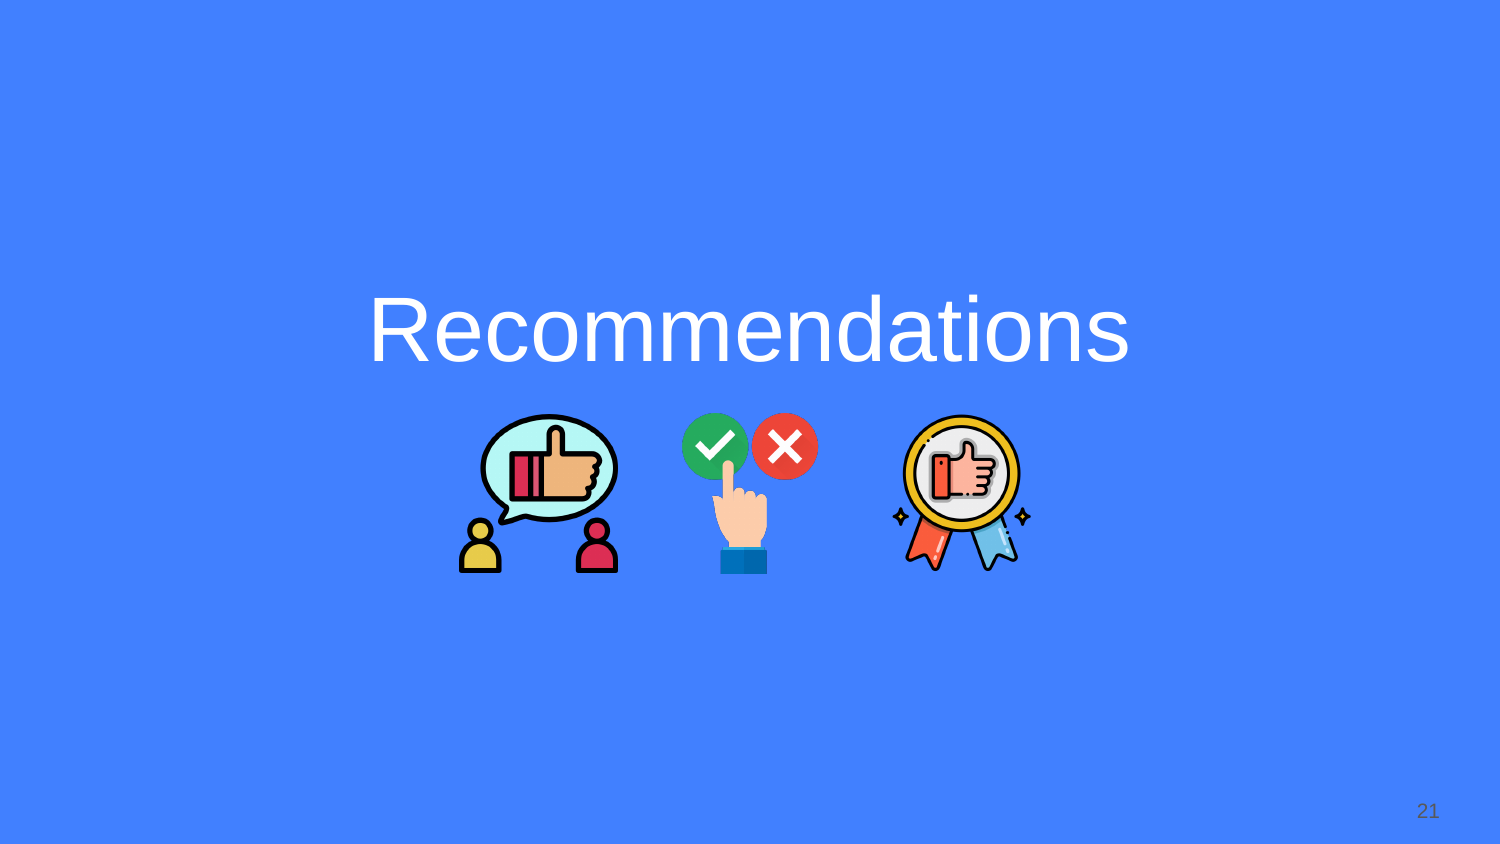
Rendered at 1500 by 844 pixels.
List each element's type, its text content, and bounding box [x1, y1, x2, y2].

slide_number ‹#› [1364, 777, 1455, 842]
title Recommendations [0, 254, 1500, 411]
picture [459, 414, 619, 573]
picture [670, 413, 830, 574]
picture [881, 413, 1041, 573]
